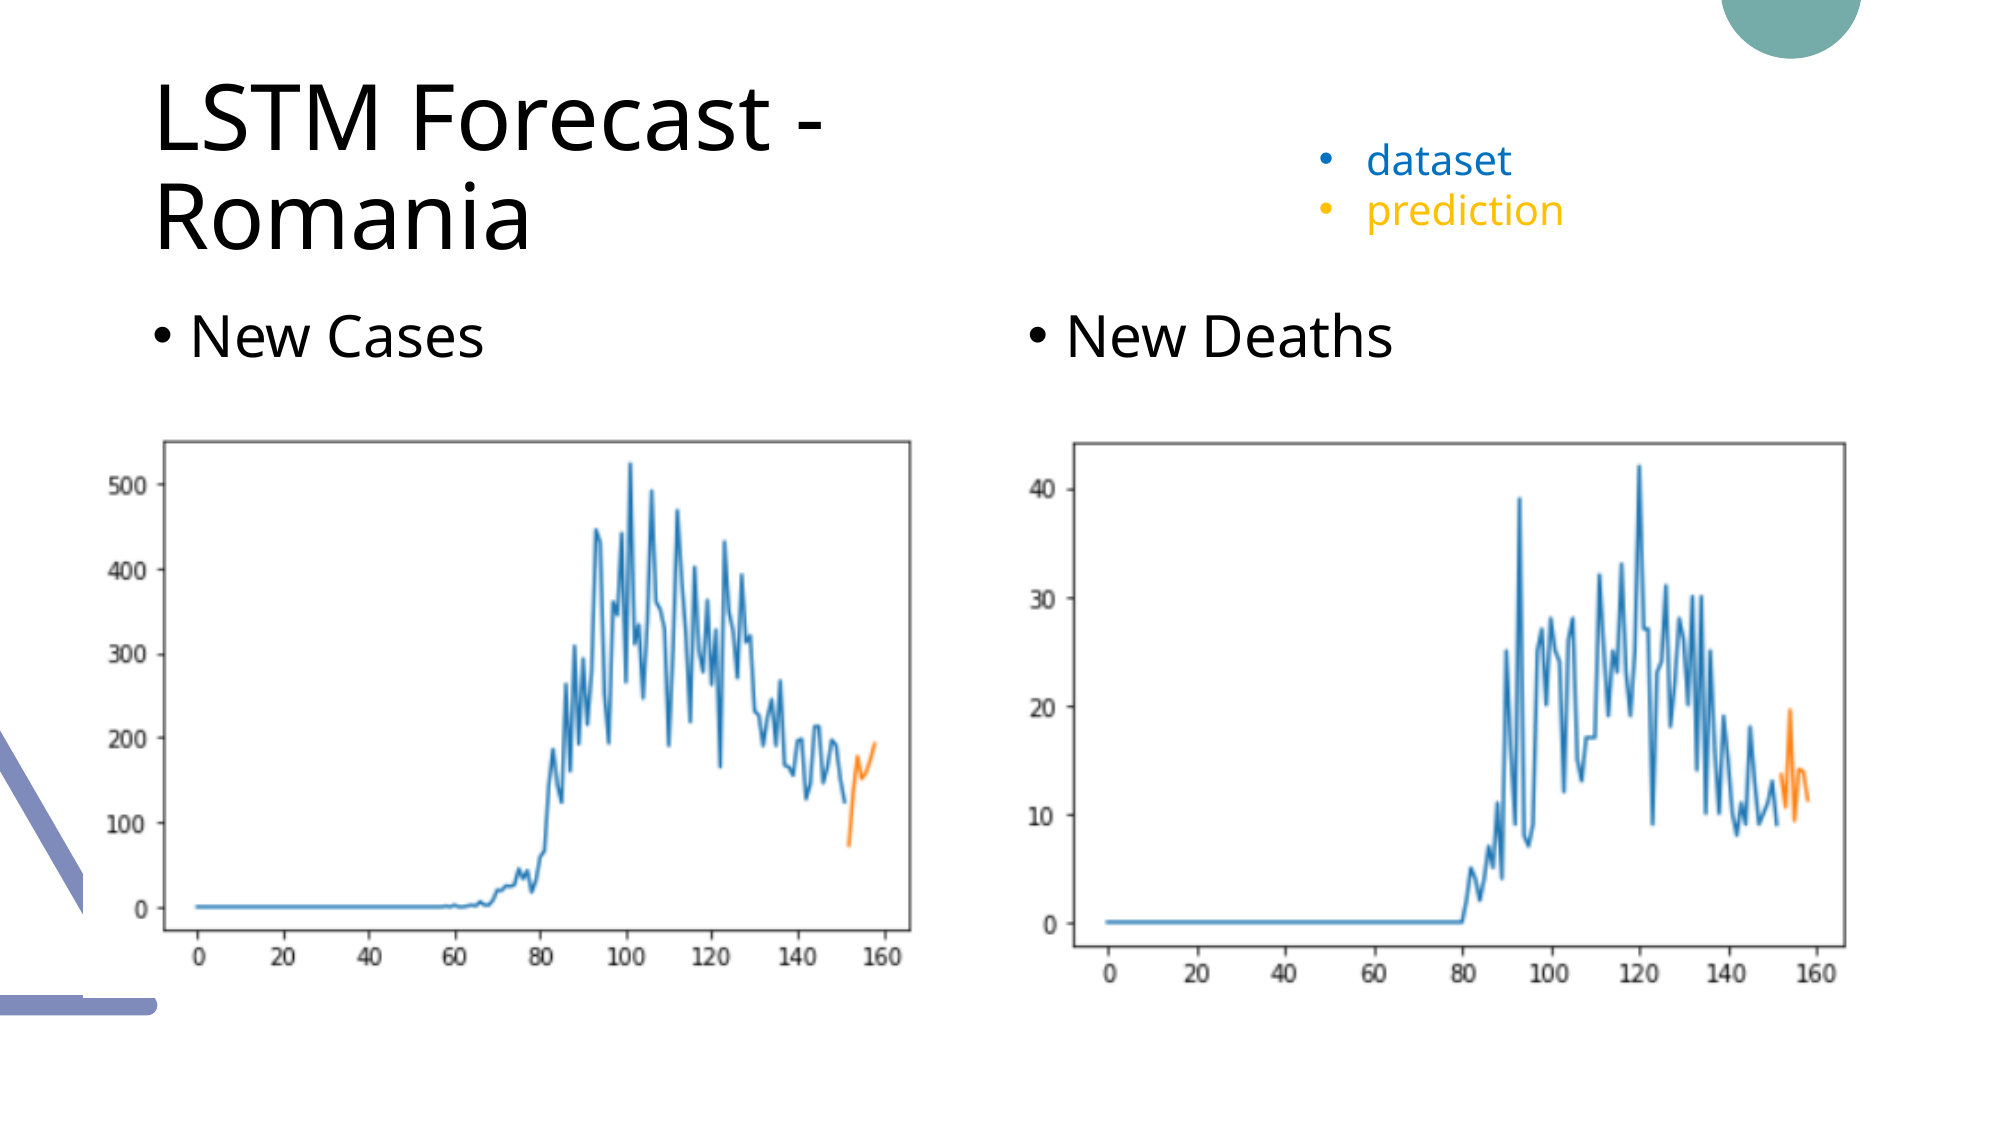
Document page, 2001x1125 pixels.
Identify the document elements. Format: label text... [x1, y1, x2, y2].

text_box dataset prediction [1304, 125, 1754, 241]
picture [1012, 429, 1856, 992]
list New Cases [137, 299, 988, 1014]
list New Deaths [1012, 299, 1863, 1014]
title LSTM Forecast - Romania [137, 59, 1084, 281]
picture [83, 424, 955, 998]
